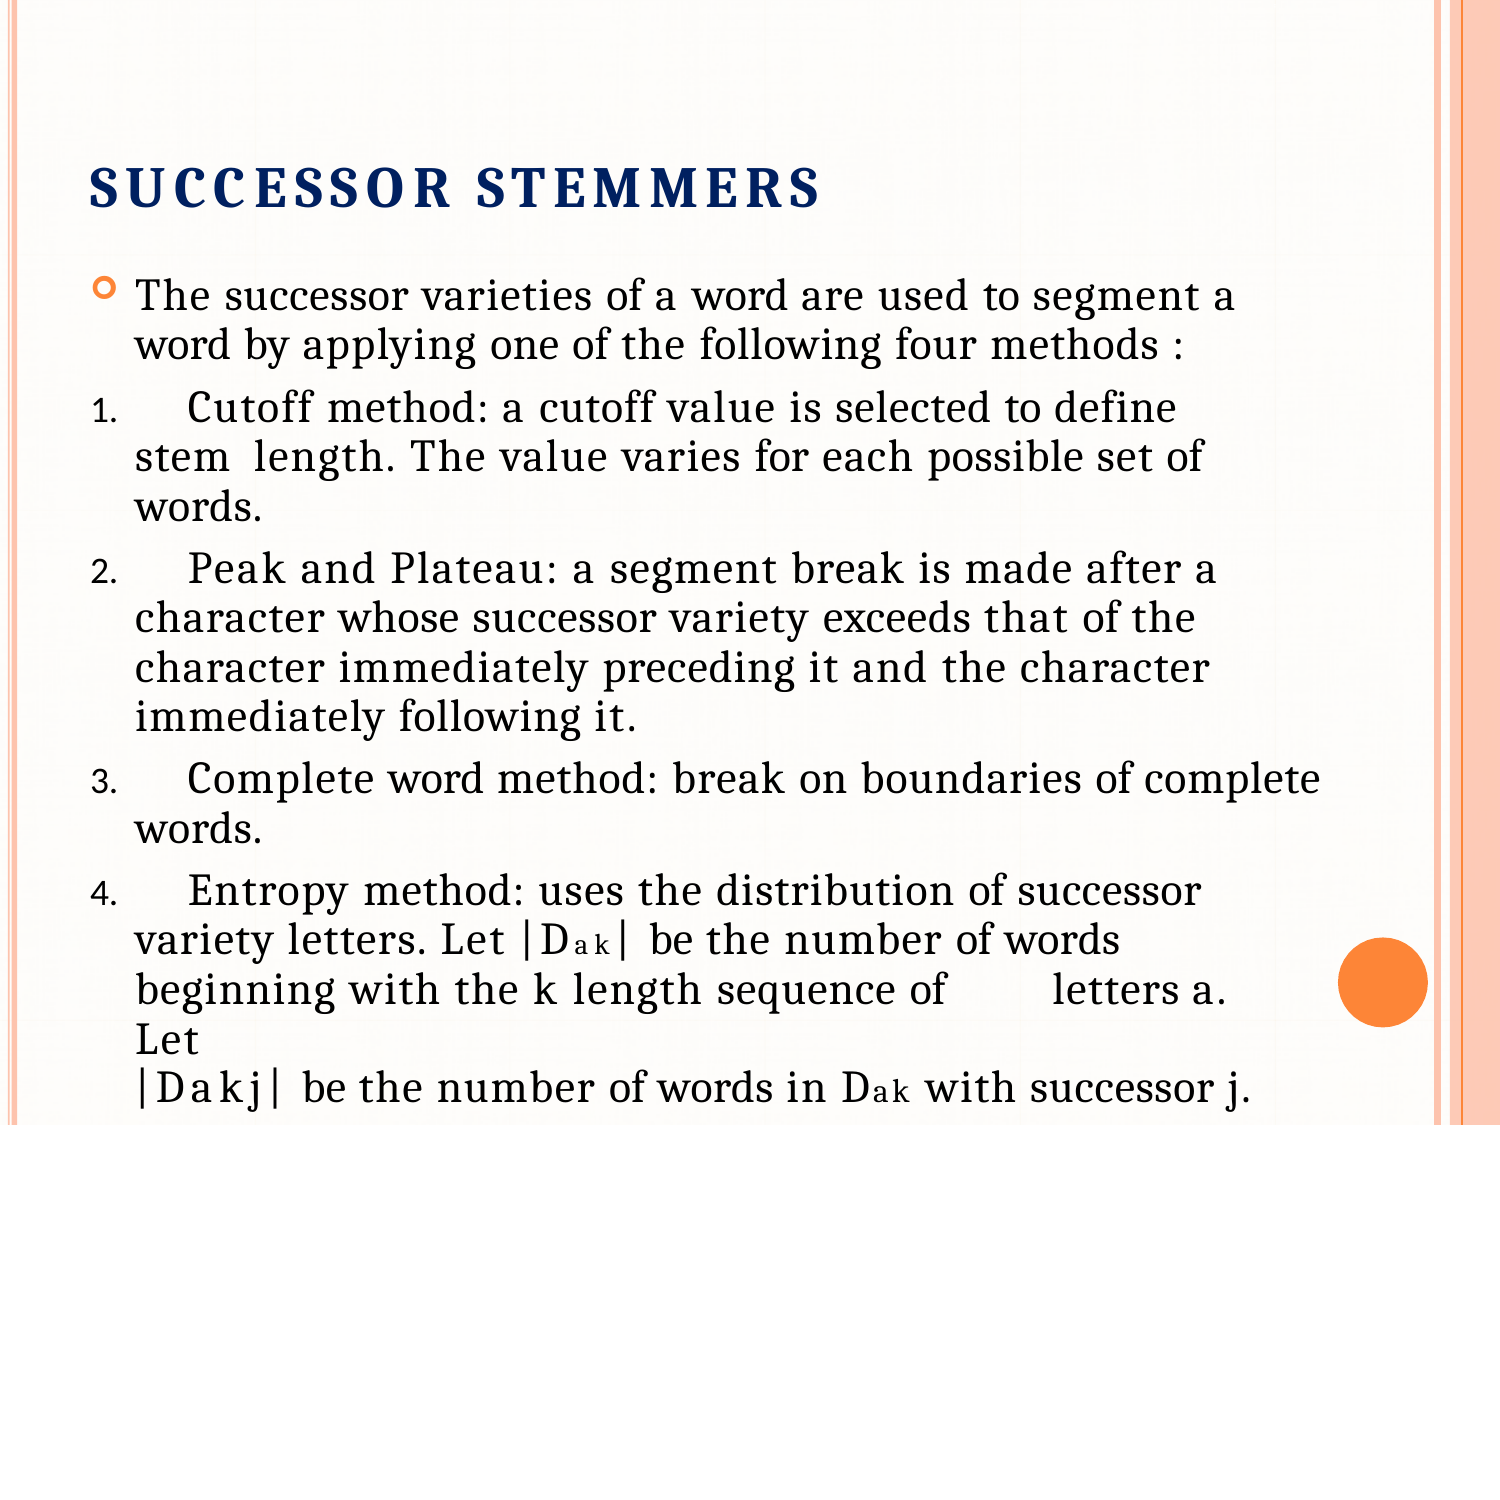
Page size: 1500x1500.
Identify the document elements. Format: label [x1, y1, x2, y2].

text_box [0, 0, 1500, 1126]
